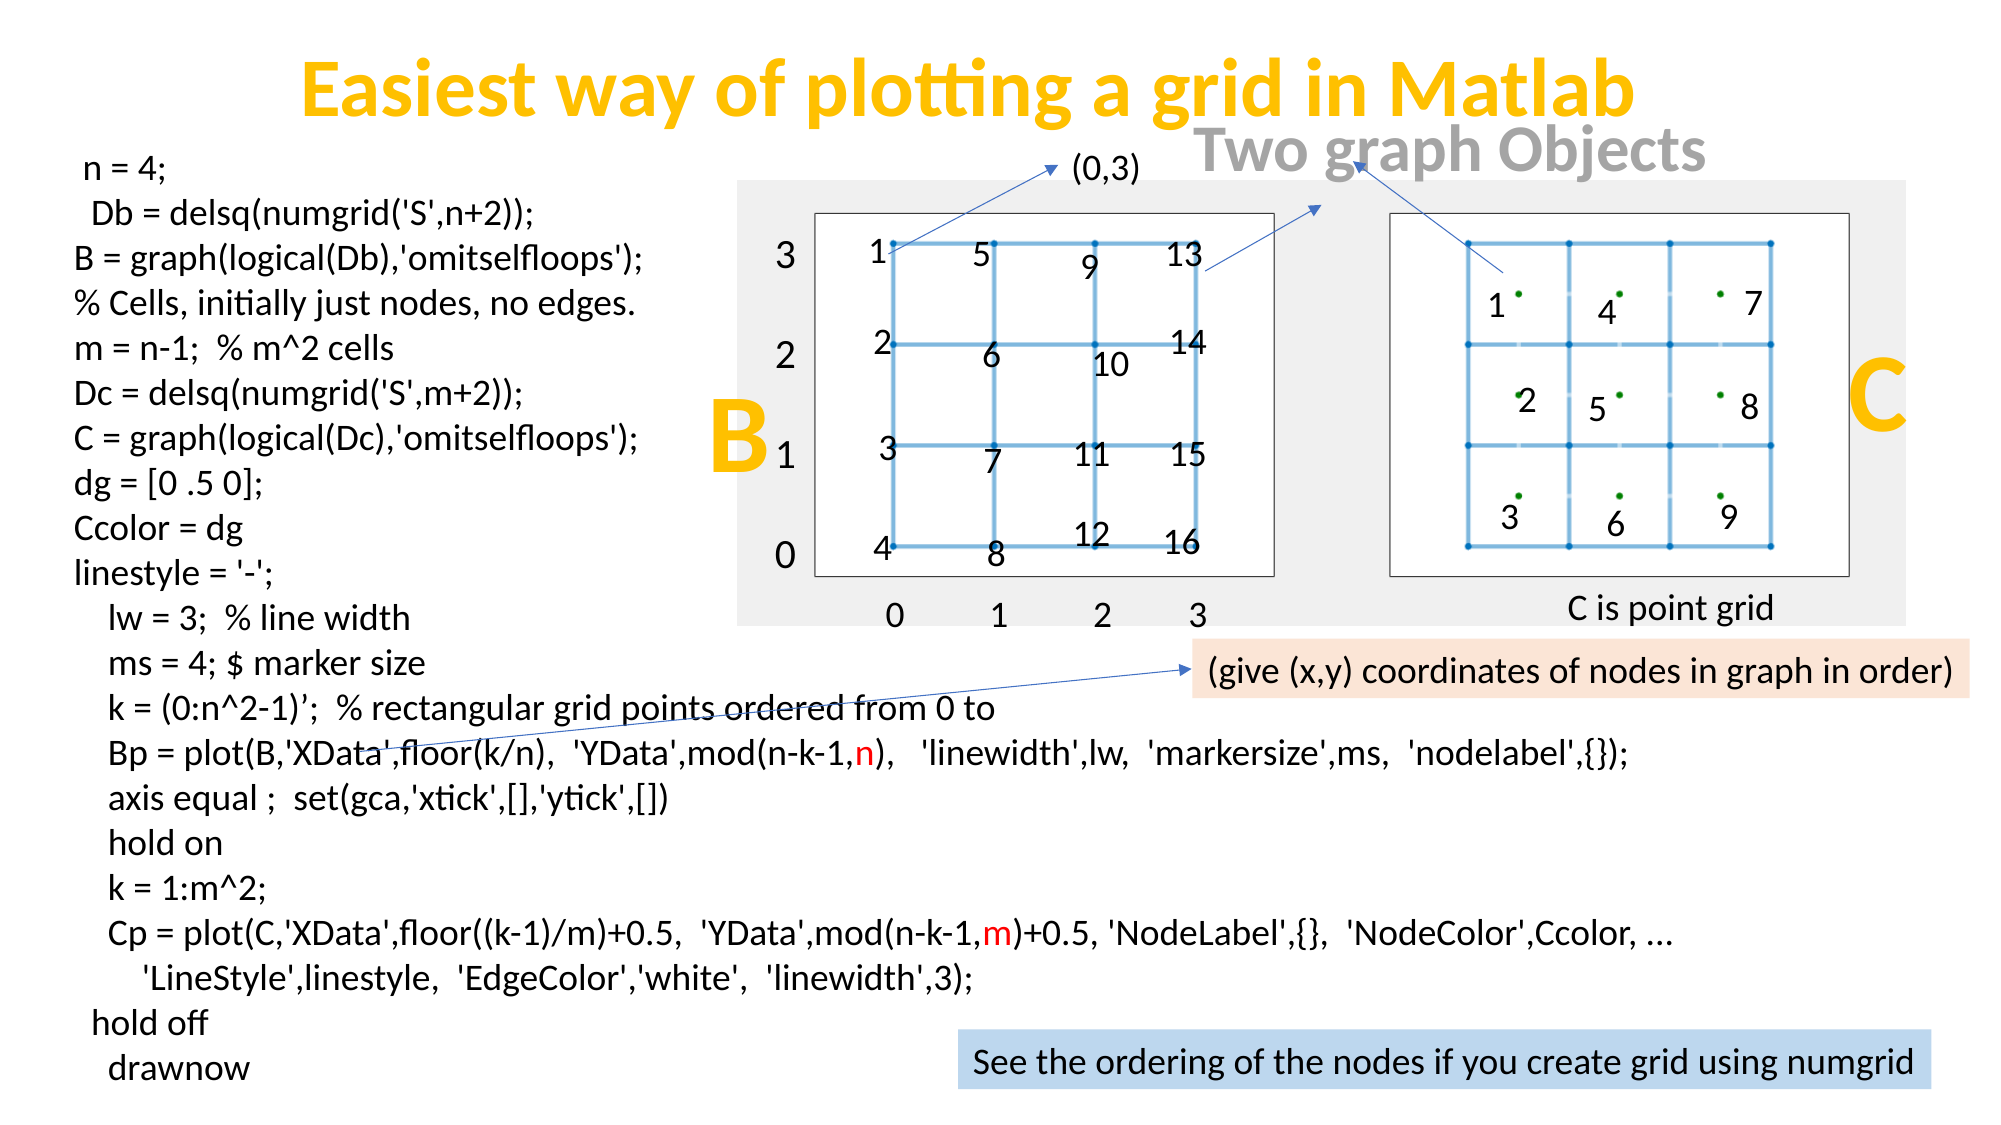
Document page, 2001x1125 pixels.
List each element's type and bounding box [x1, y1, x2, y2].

text_box [25, 25, 1975, 1125]
text_box [1352, 161, 1504, 273]
text_box [1205, 204, 1322, 272]
